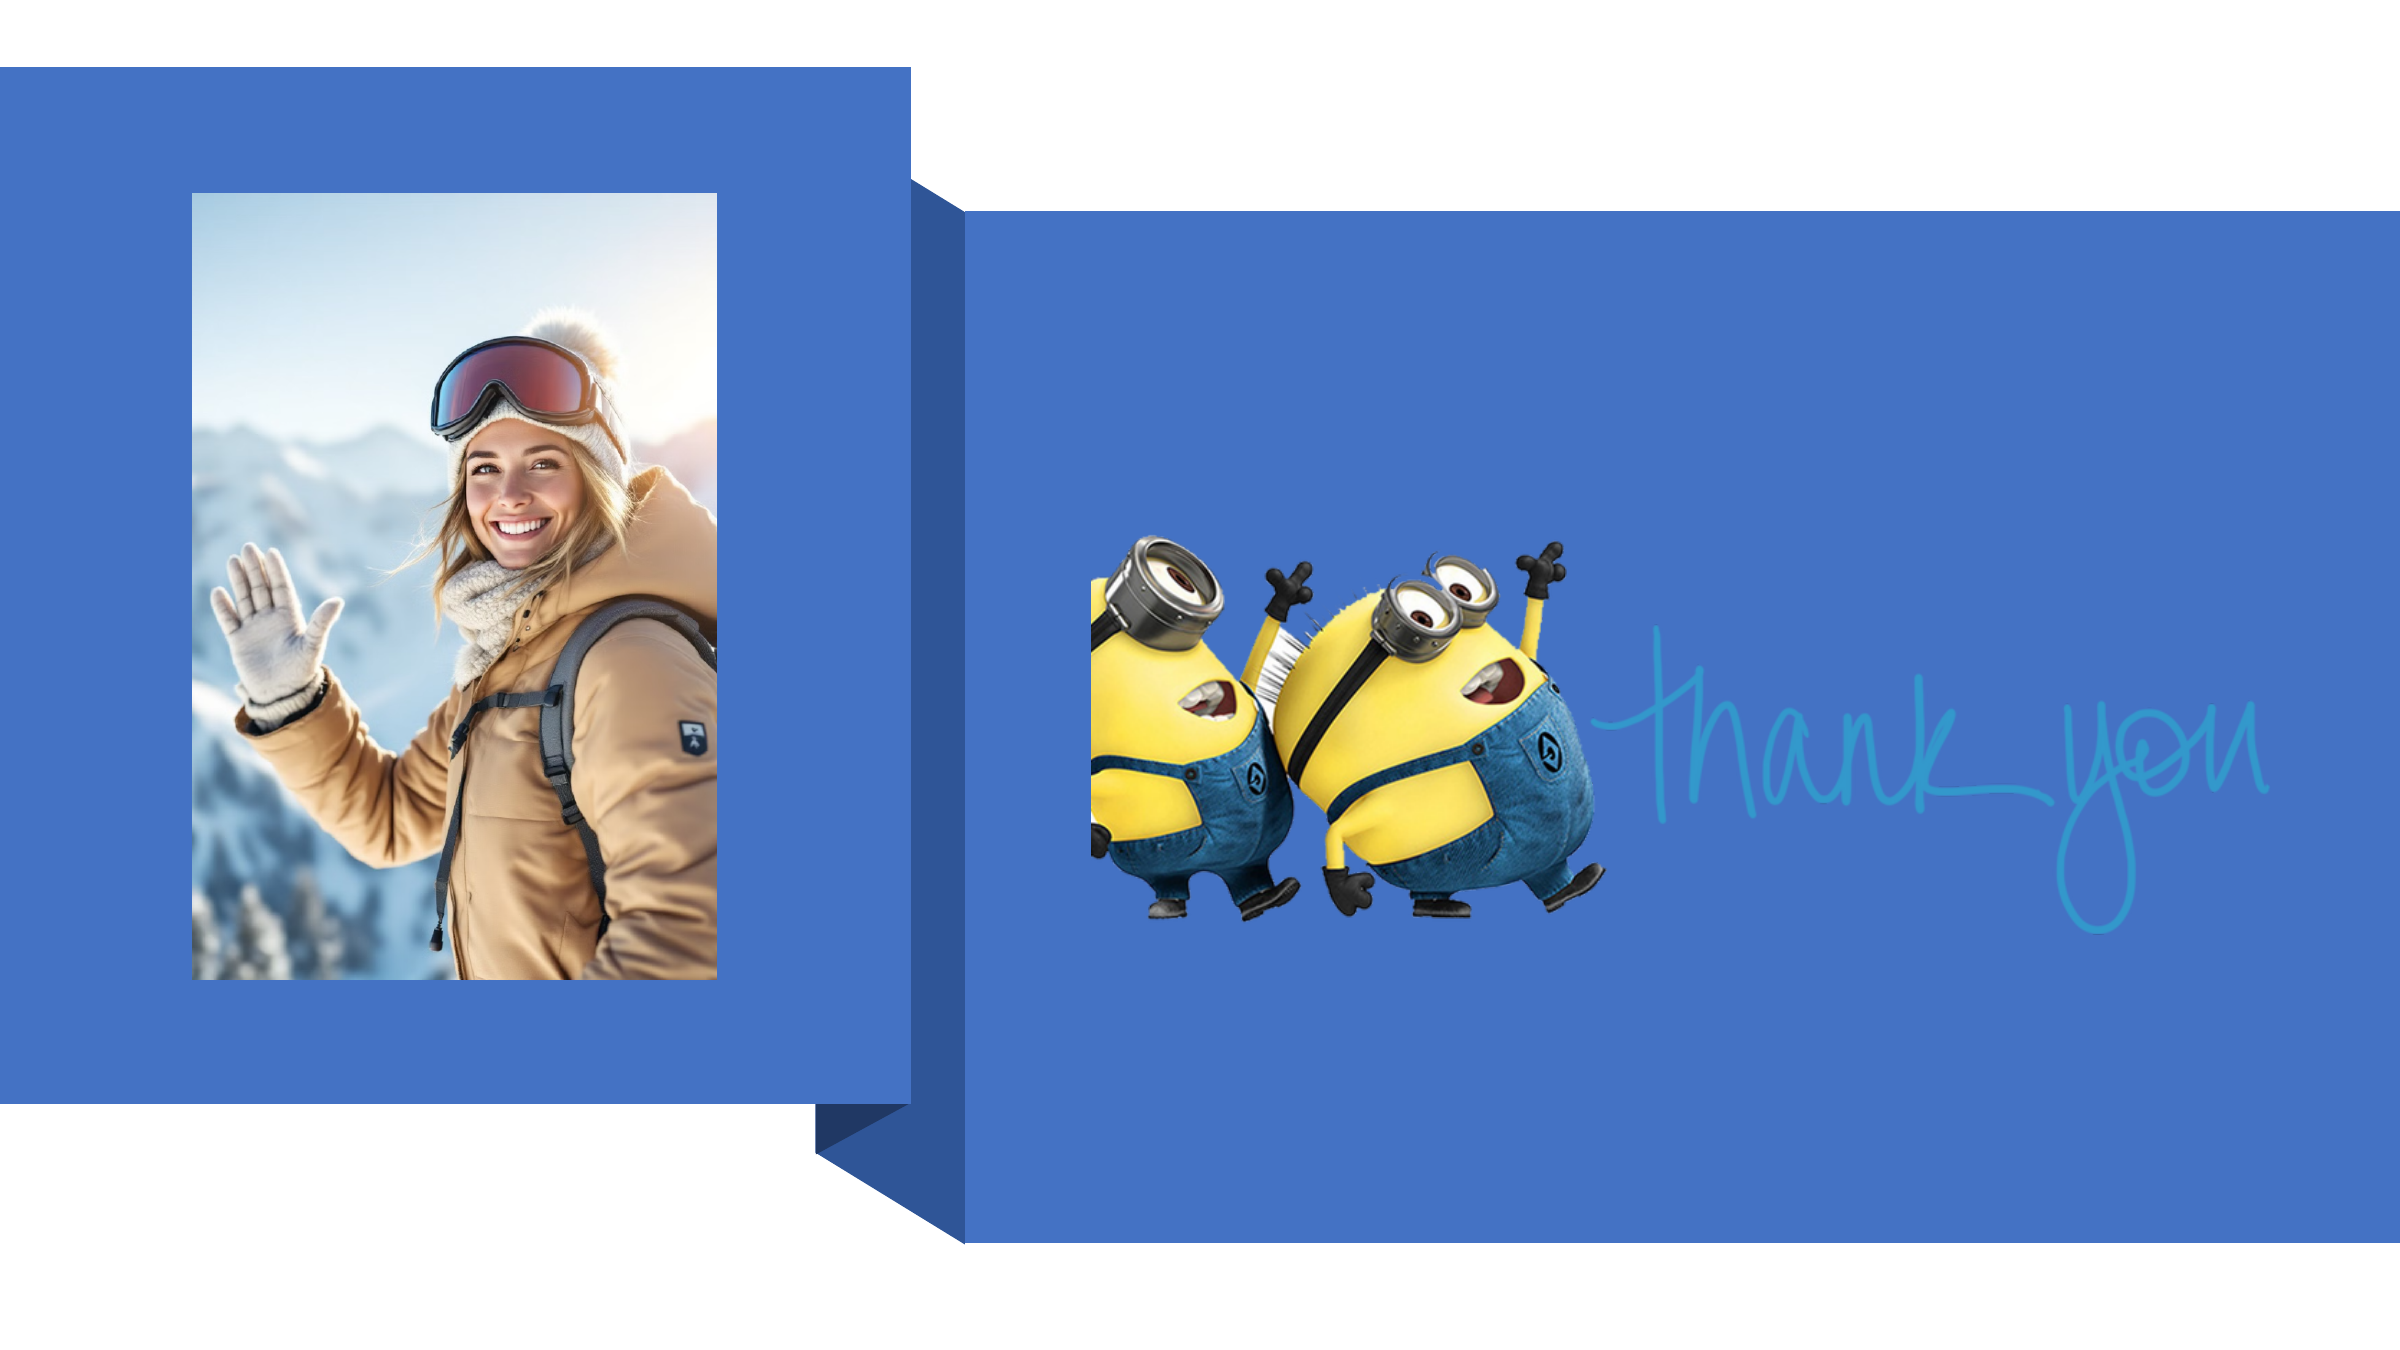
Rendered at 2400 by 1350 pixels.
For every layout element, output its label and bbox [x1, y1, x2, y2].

text_box [817, 179, 965, 1245]
text_box [815, 1105, 907, 1155]
text_box [0, 66, 912, 1105]
picture [192, 193, 717, 980]
text_box [964, 210, 2400, 1244]
text_box [0, 1105, 2400, 1350]
text_box [0, 0, 2400, 210]
picture [1091, 362, 2277, 1094]
